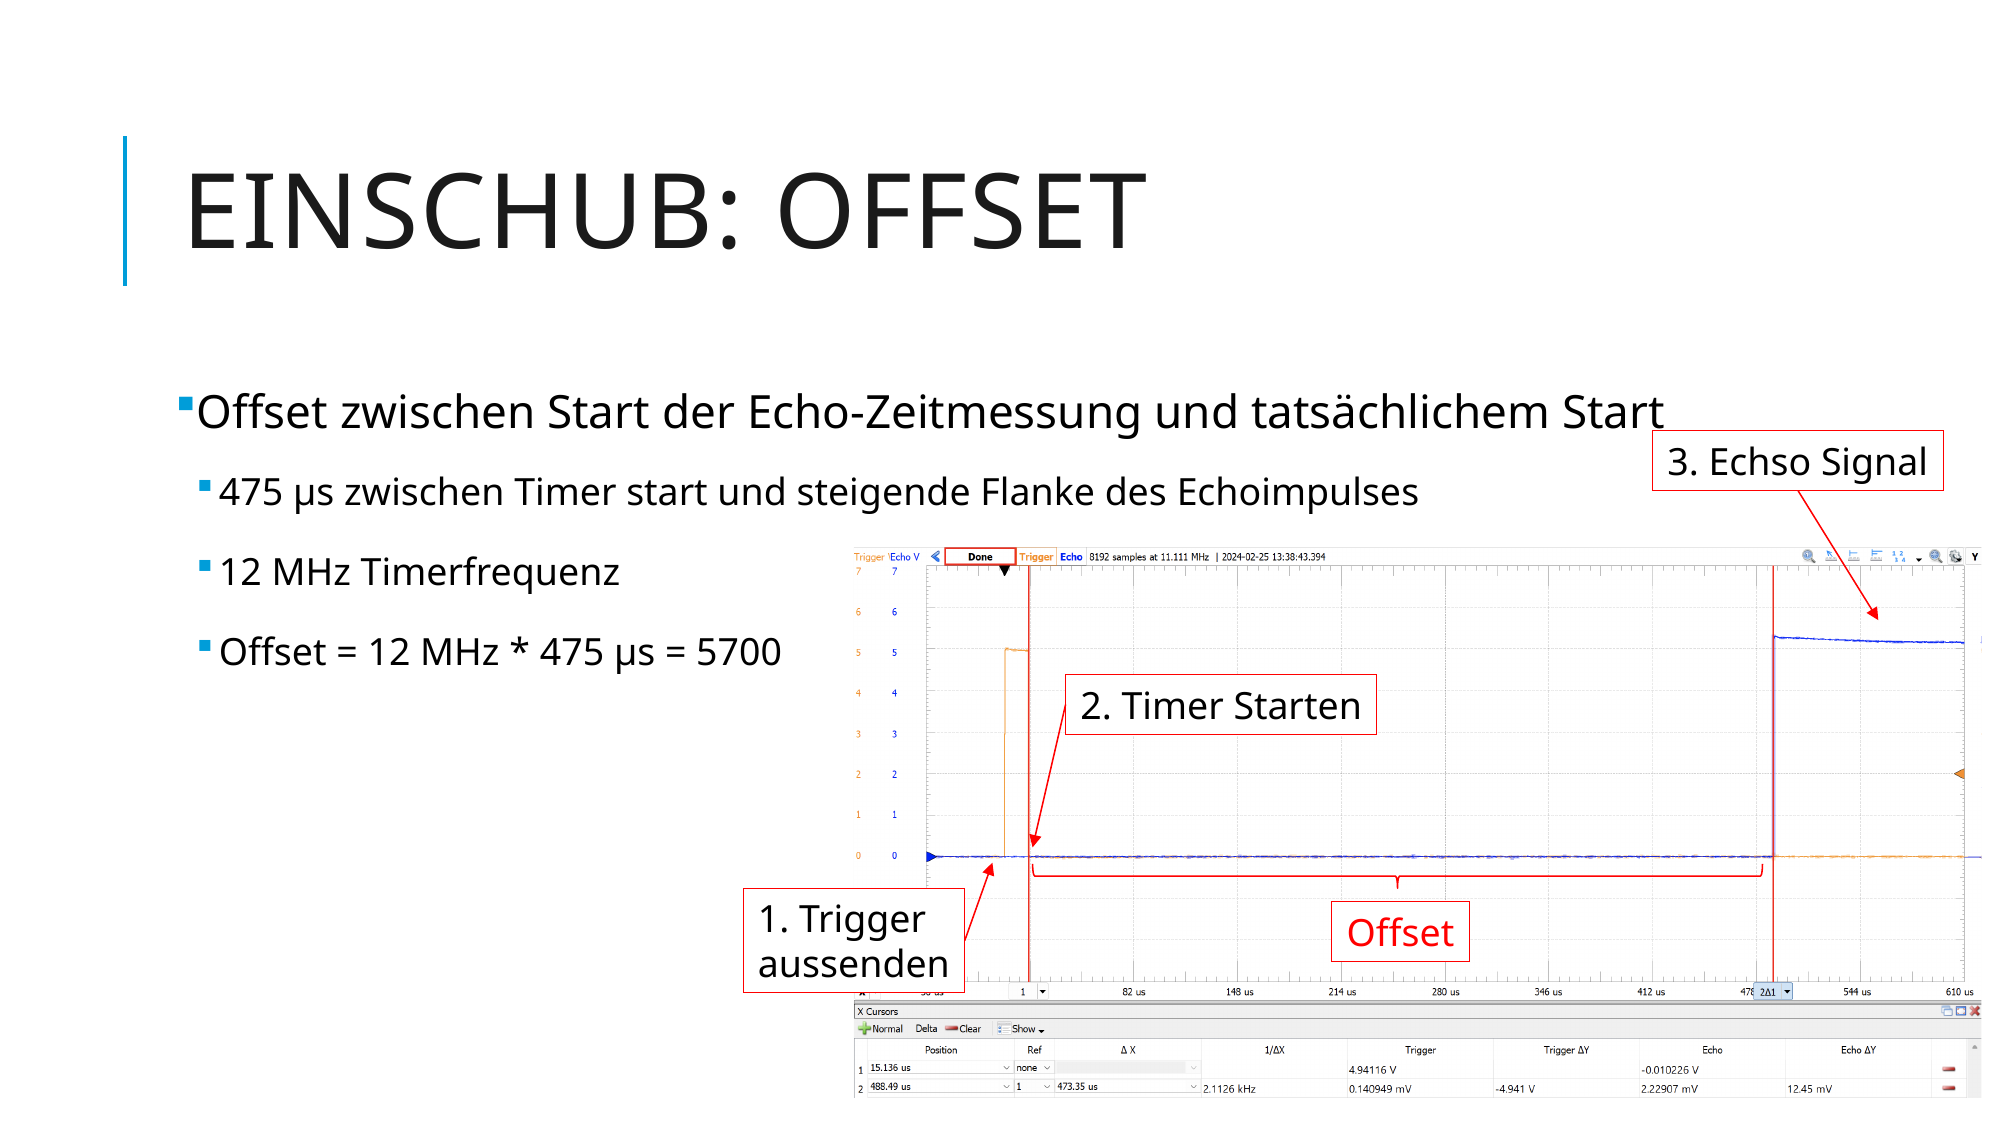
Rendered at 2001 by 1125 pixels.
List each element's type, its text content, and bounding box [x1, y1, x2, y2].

title Einschub: Offset [168, 96, 1763, 342]
list Offset zwischen Start der Echo-Zeitmessung und tatsächlichem Start 475 µs zwischen Timer start und steigende Flanke des Echoimpulses 12 MHz Timerfrequenz Offset = 12 MHz * 475 µs = 5700 [168, 375, 1763, 1035]
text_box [945, 862, 993, 942]
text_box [1797, 491, 1879, 621]
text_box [1032, 704, 1086, 848]
picture [853, 547, 1982, 1098]
text_box 3. Echso Signal [1652, 430, 1944, 491]
text_box 1. Trigger aussenden [743, 888, 846, 993]
